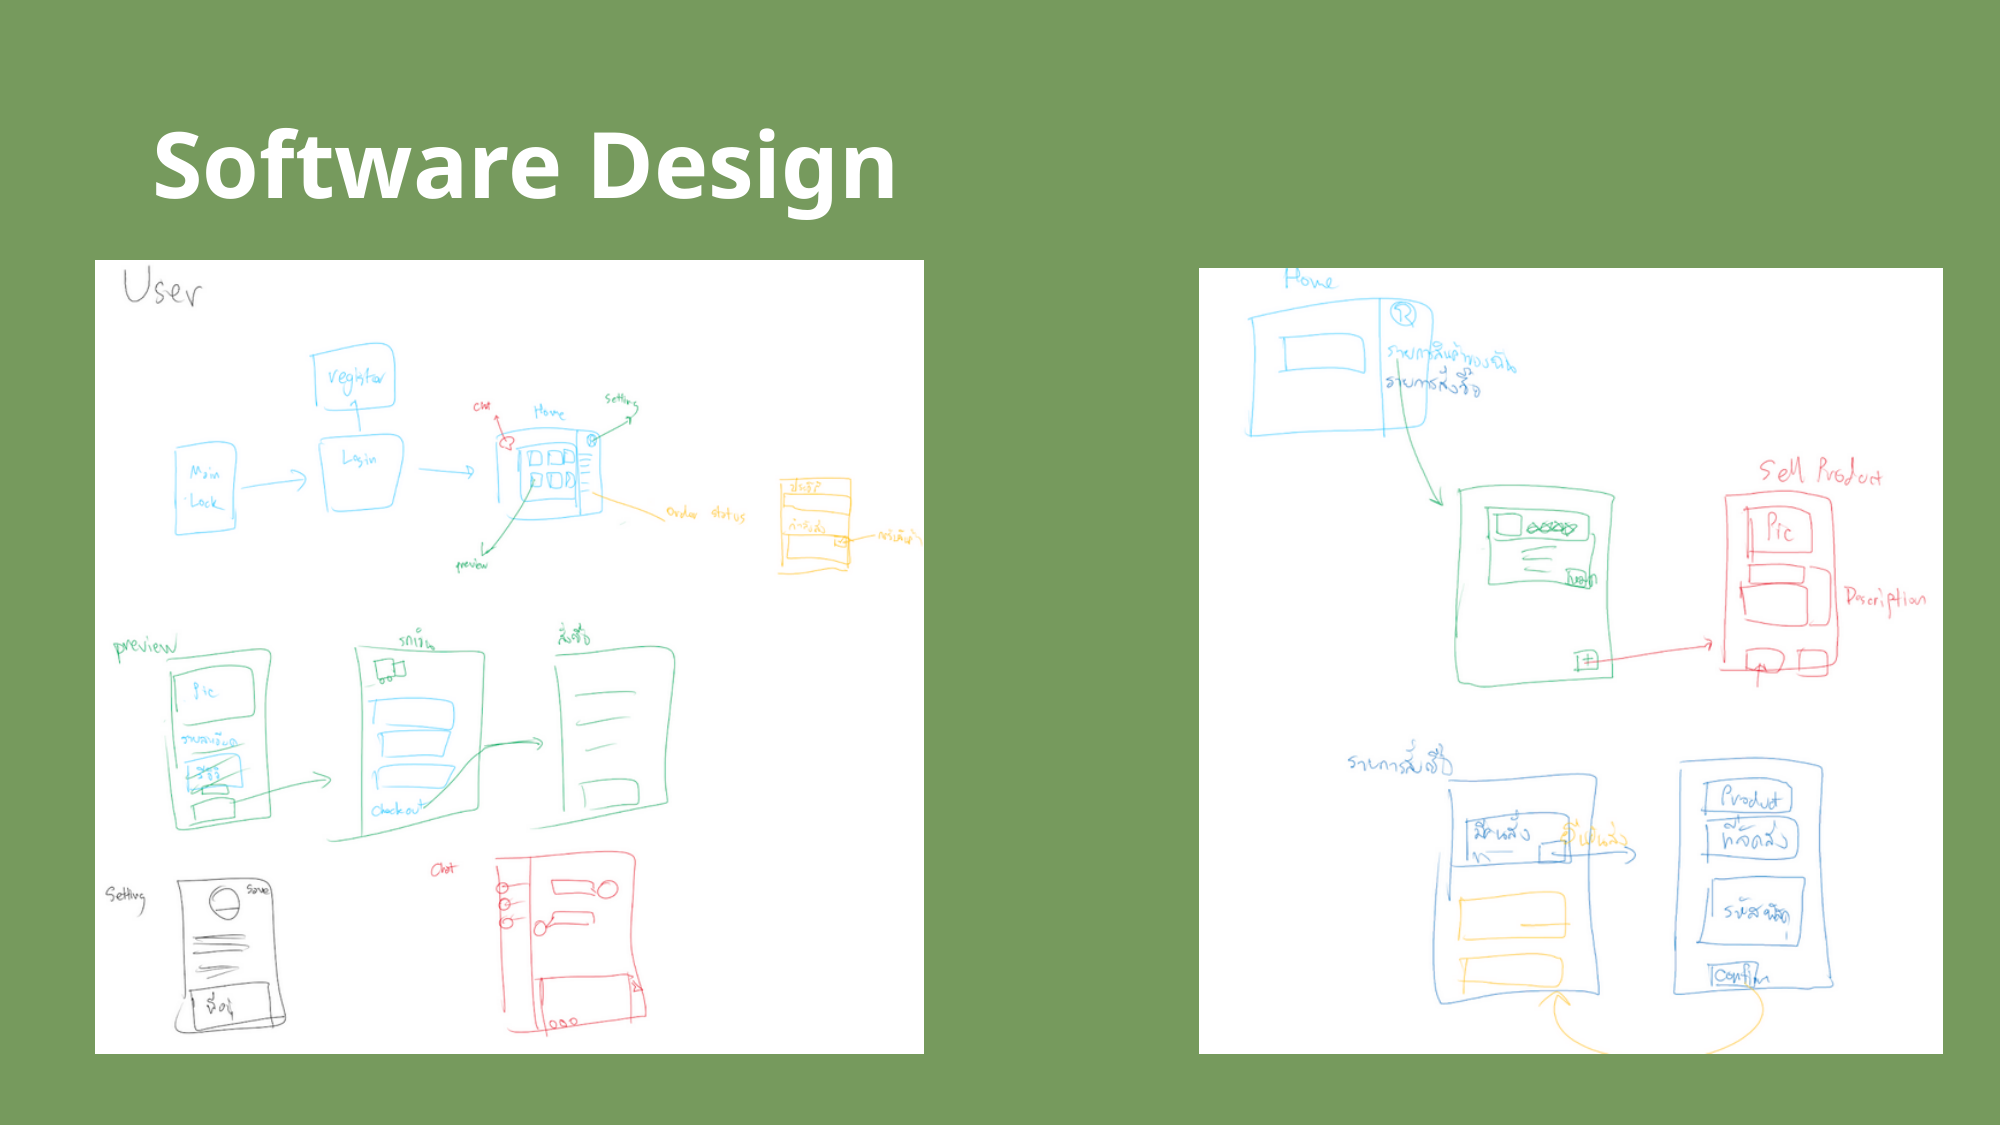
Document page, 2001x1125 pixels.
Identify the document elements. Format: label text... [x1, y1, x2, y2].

picture [95, 260, 924, 1054]
picture [1199, 268, 1943, 1054]
title Software Design [137, 59, 1863, 278]
